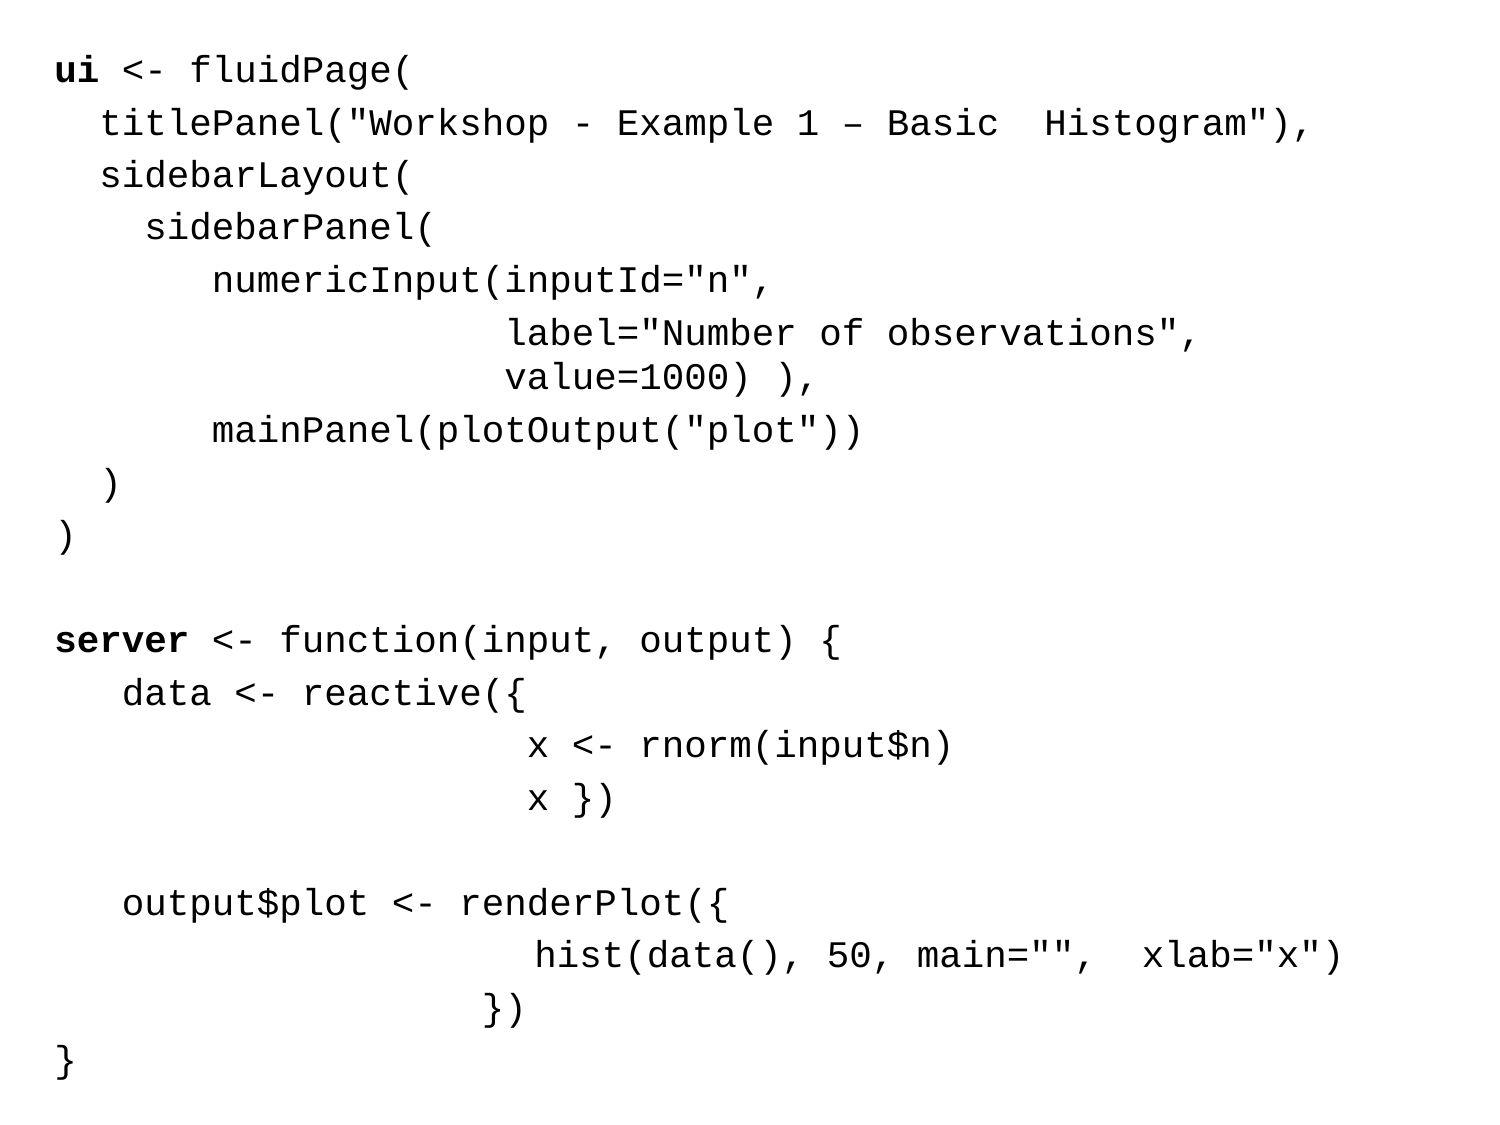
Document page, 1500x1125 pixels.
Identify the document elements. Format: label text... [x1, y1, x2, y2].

list ui <- fluidPage( titlePanel("Workshop - Example 1 – Basic Histogram"), sidebarLayout( sidebarPanel( numericInput(inputId="n", label="Number of observations", value=1000) ), mainPanel(plotOutput("plot")) ) ) server <- function(input, output) { data <- reactive({ x <- rnorm(input$n) x }) output$plot <- renderPlot({ hist(data(), 50, main="", xlab="x") }) } [39, 37, 1454, 1100]
